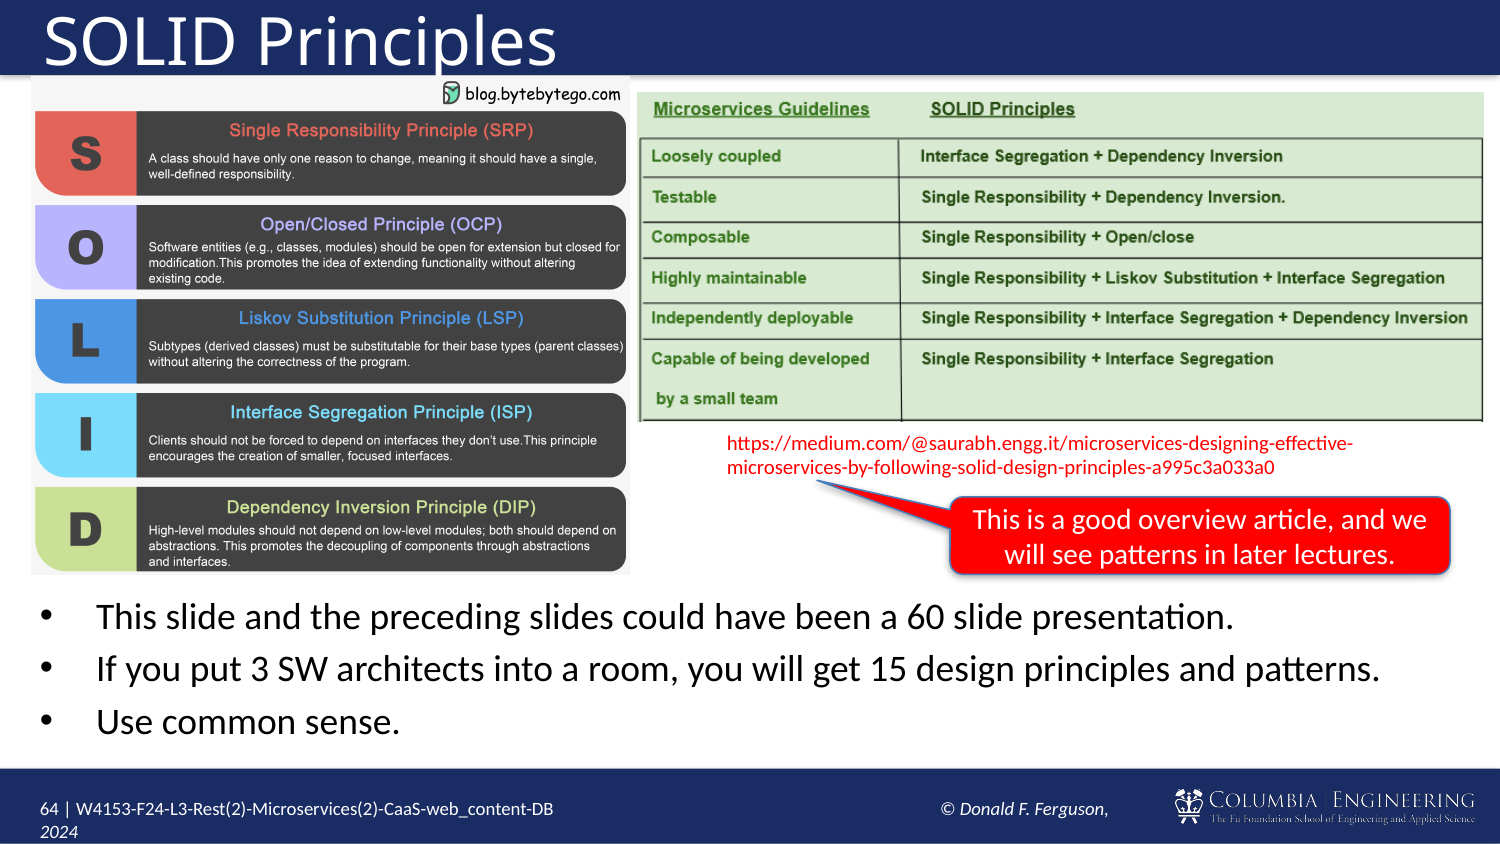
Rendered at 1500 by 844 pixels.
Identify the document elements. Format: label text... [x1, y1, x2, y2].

text_box This is a good overview article, and we will see patterns in later lectures. [816, 479, 1451, 576]
picture [637, 92, 1485, 423]
picture [30, 76, 630, 575]
list This slide and the preceding slides could have been a 60 slide presentation. If you put 3 SW architects into a room, you will get 15 design principles and patterns. Use common sense. [24, 584, 1475, 760]
title SOLID Principles [28, 0, 1450, 73]
text_box https://medium.com/@saurabh.engg.it/microservices-designing-effective-microservices-by-following-solid-design-principles-a995c3a033a0 [712, 430, 1469, 487]
